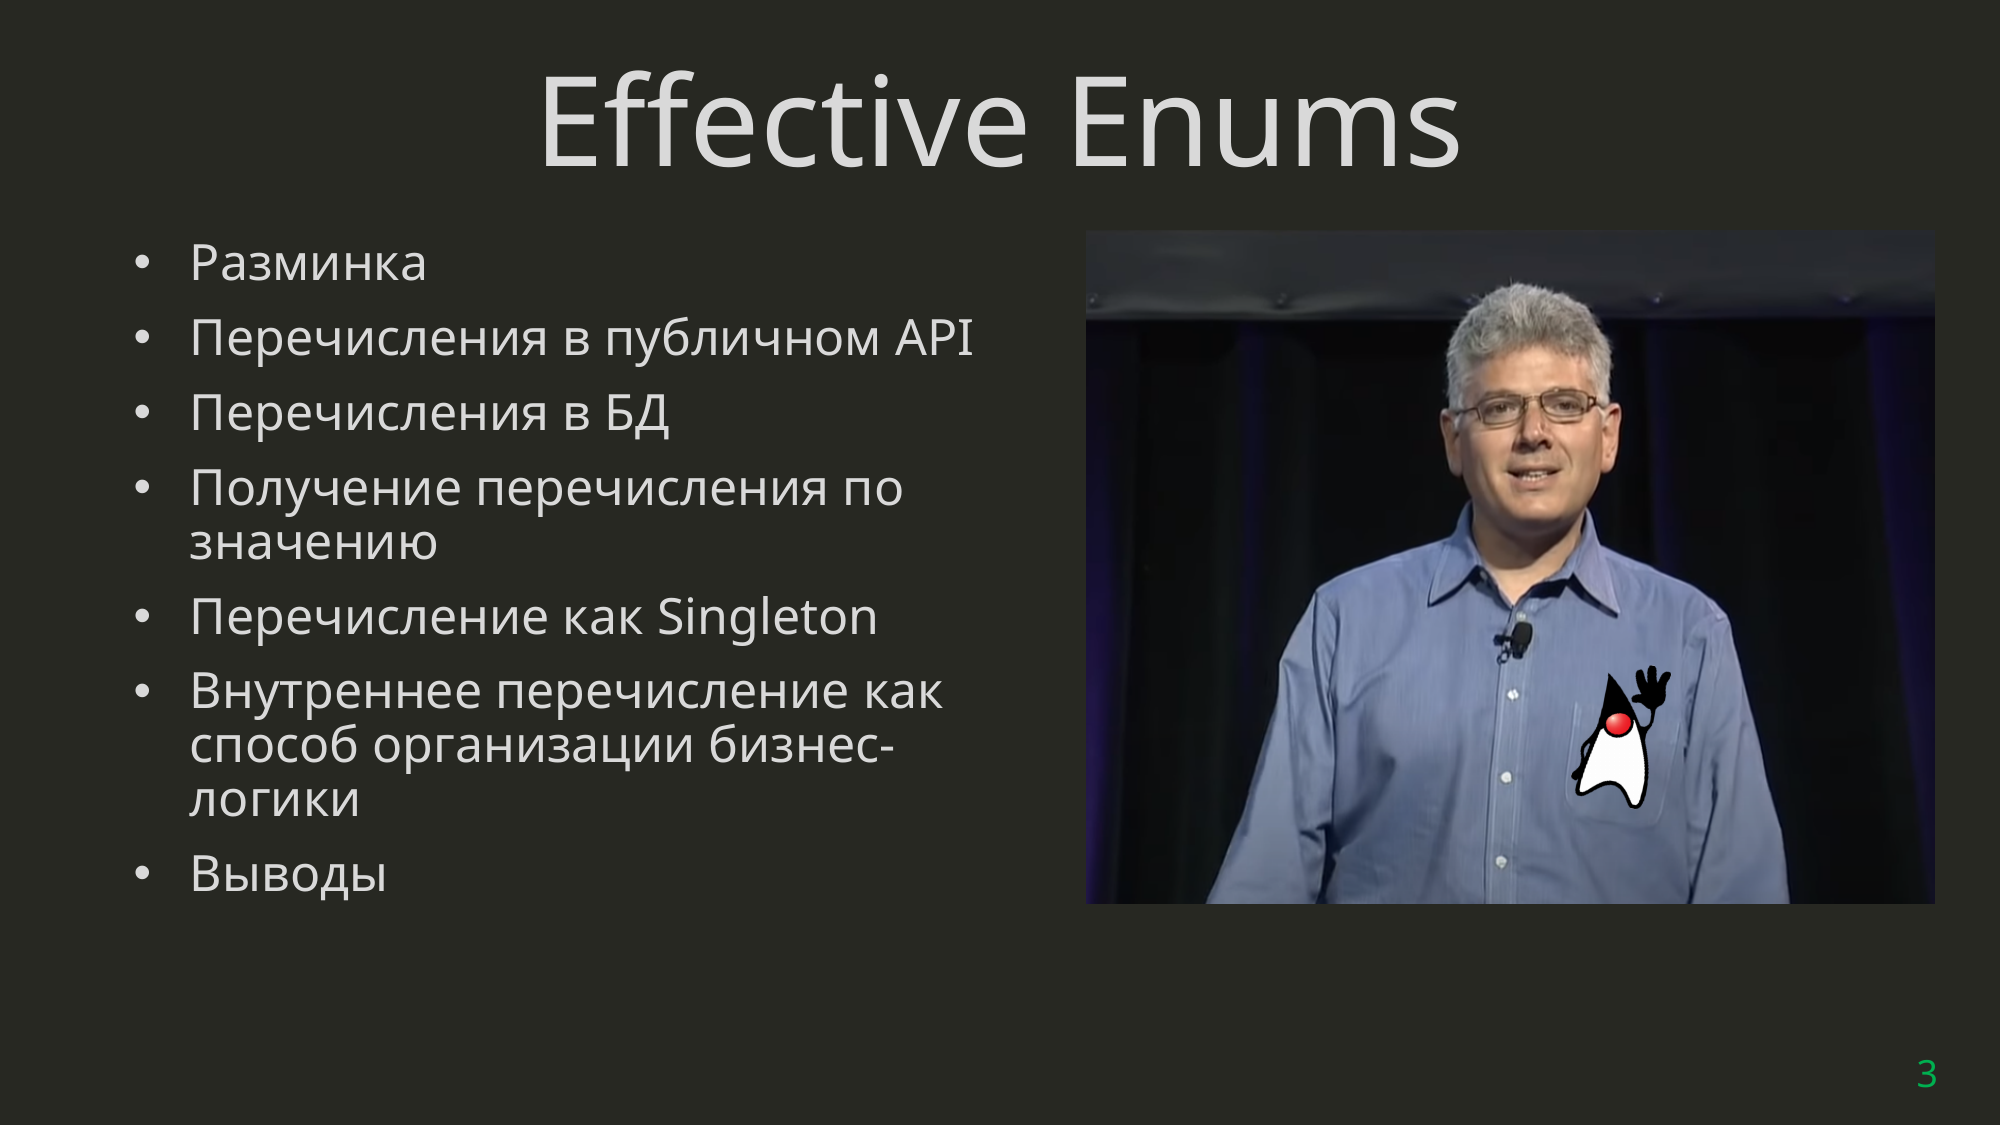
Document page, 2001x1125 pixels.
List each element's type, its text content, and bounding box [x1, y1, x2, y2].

slide_number 3 [1809, 1042, 1953, 1103]
picture [1086, 230, 1935, 904]
title Effective Enums [249, 25, 1750, 202]
subtitle Разминка Перечисления в публичном API Перечисления в БД Получение перечисления по значению Перечисление как Singleton Внутреннее перечисление как способ организации бизнес-логики Выводы [118, 230, 1058, 993]
